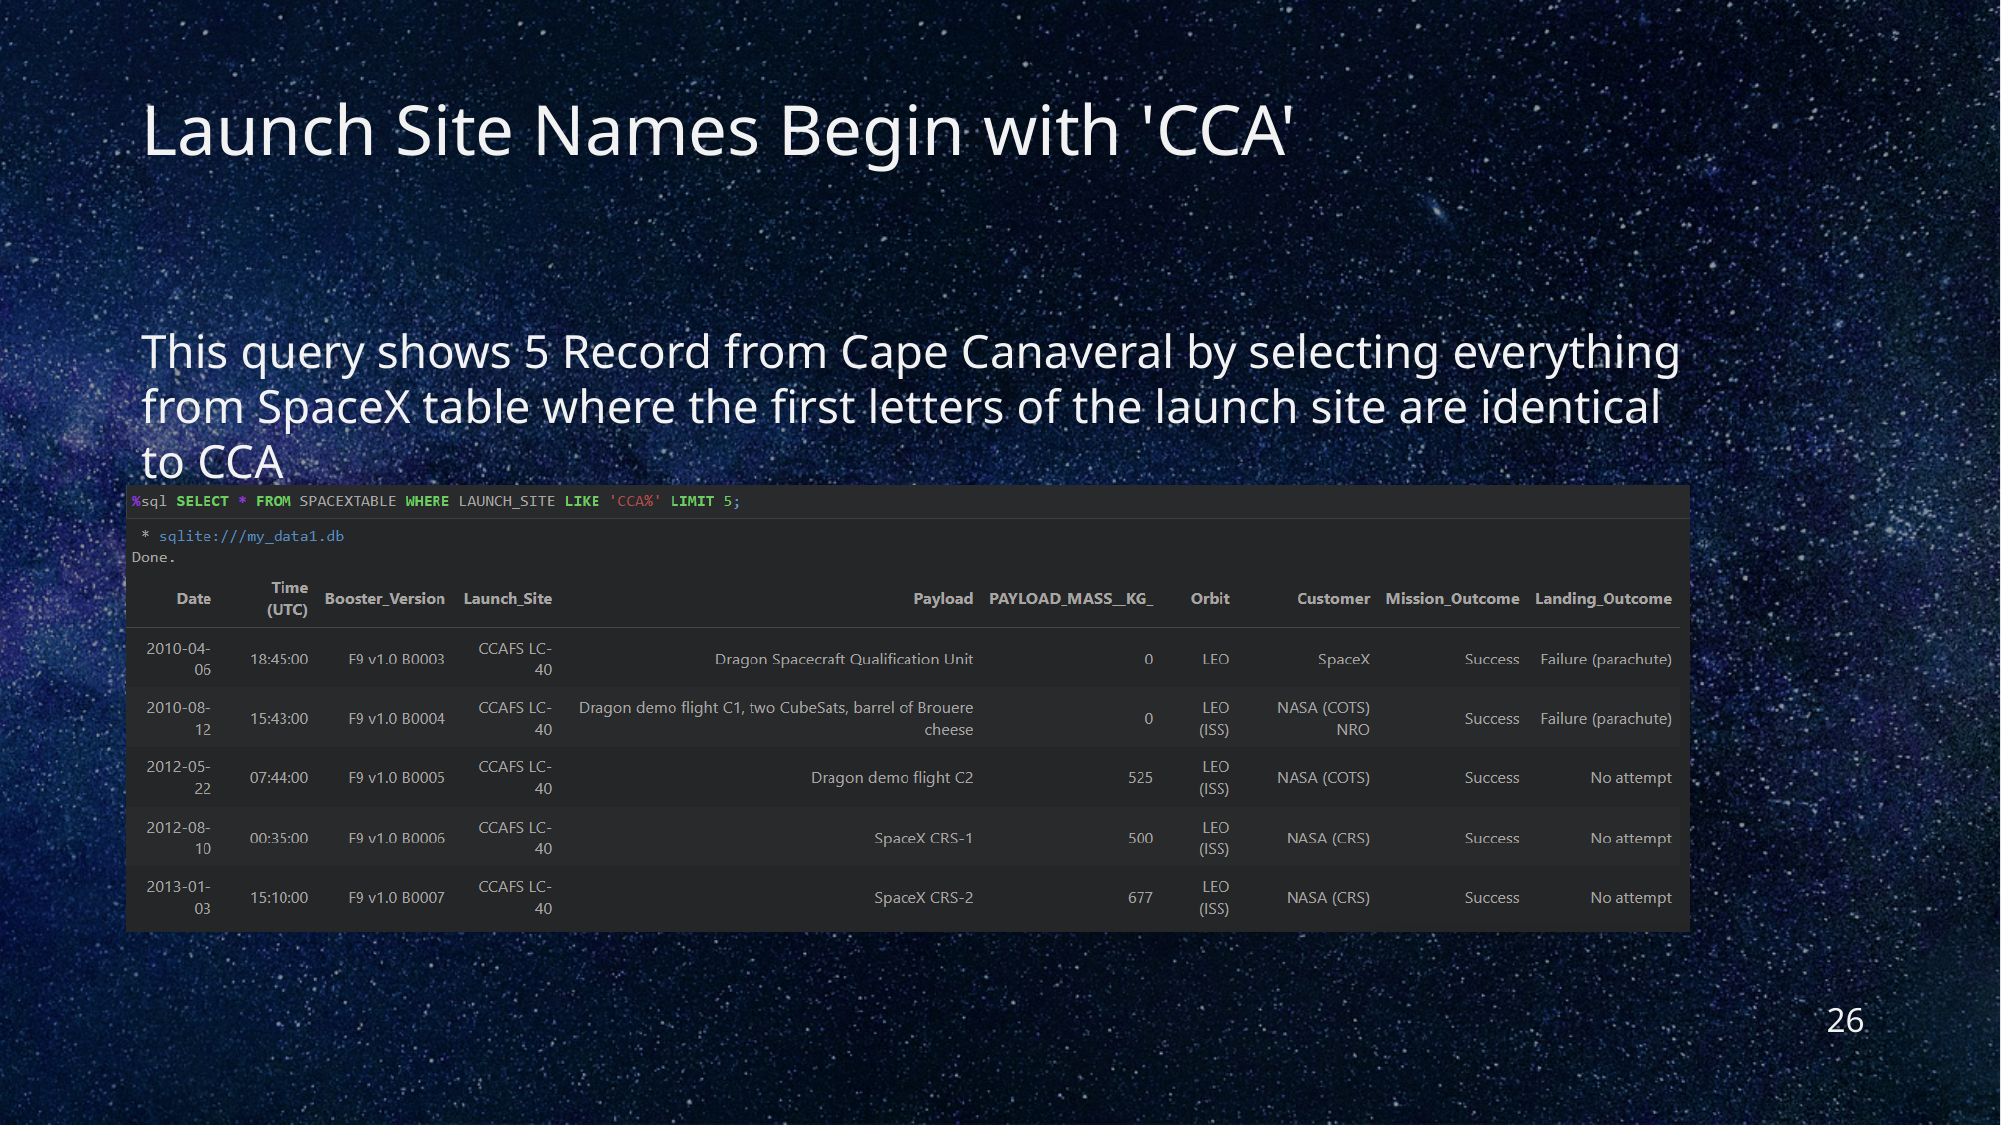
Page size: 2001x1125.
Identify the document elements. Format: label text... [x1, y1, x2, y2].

list This query shows 5 Record from Cape Canaveral by selecting everything from SpaceX table where the first letters of the launch site are identical to CCA [126, 315, 1725, 542]
picture [0, 0, 2001, 1125]
text_box Launch Site Names Begin with 'CCA' [126, 88, 1852, 179]
slide_number 26 [1429, 988, 1880, 1055]
